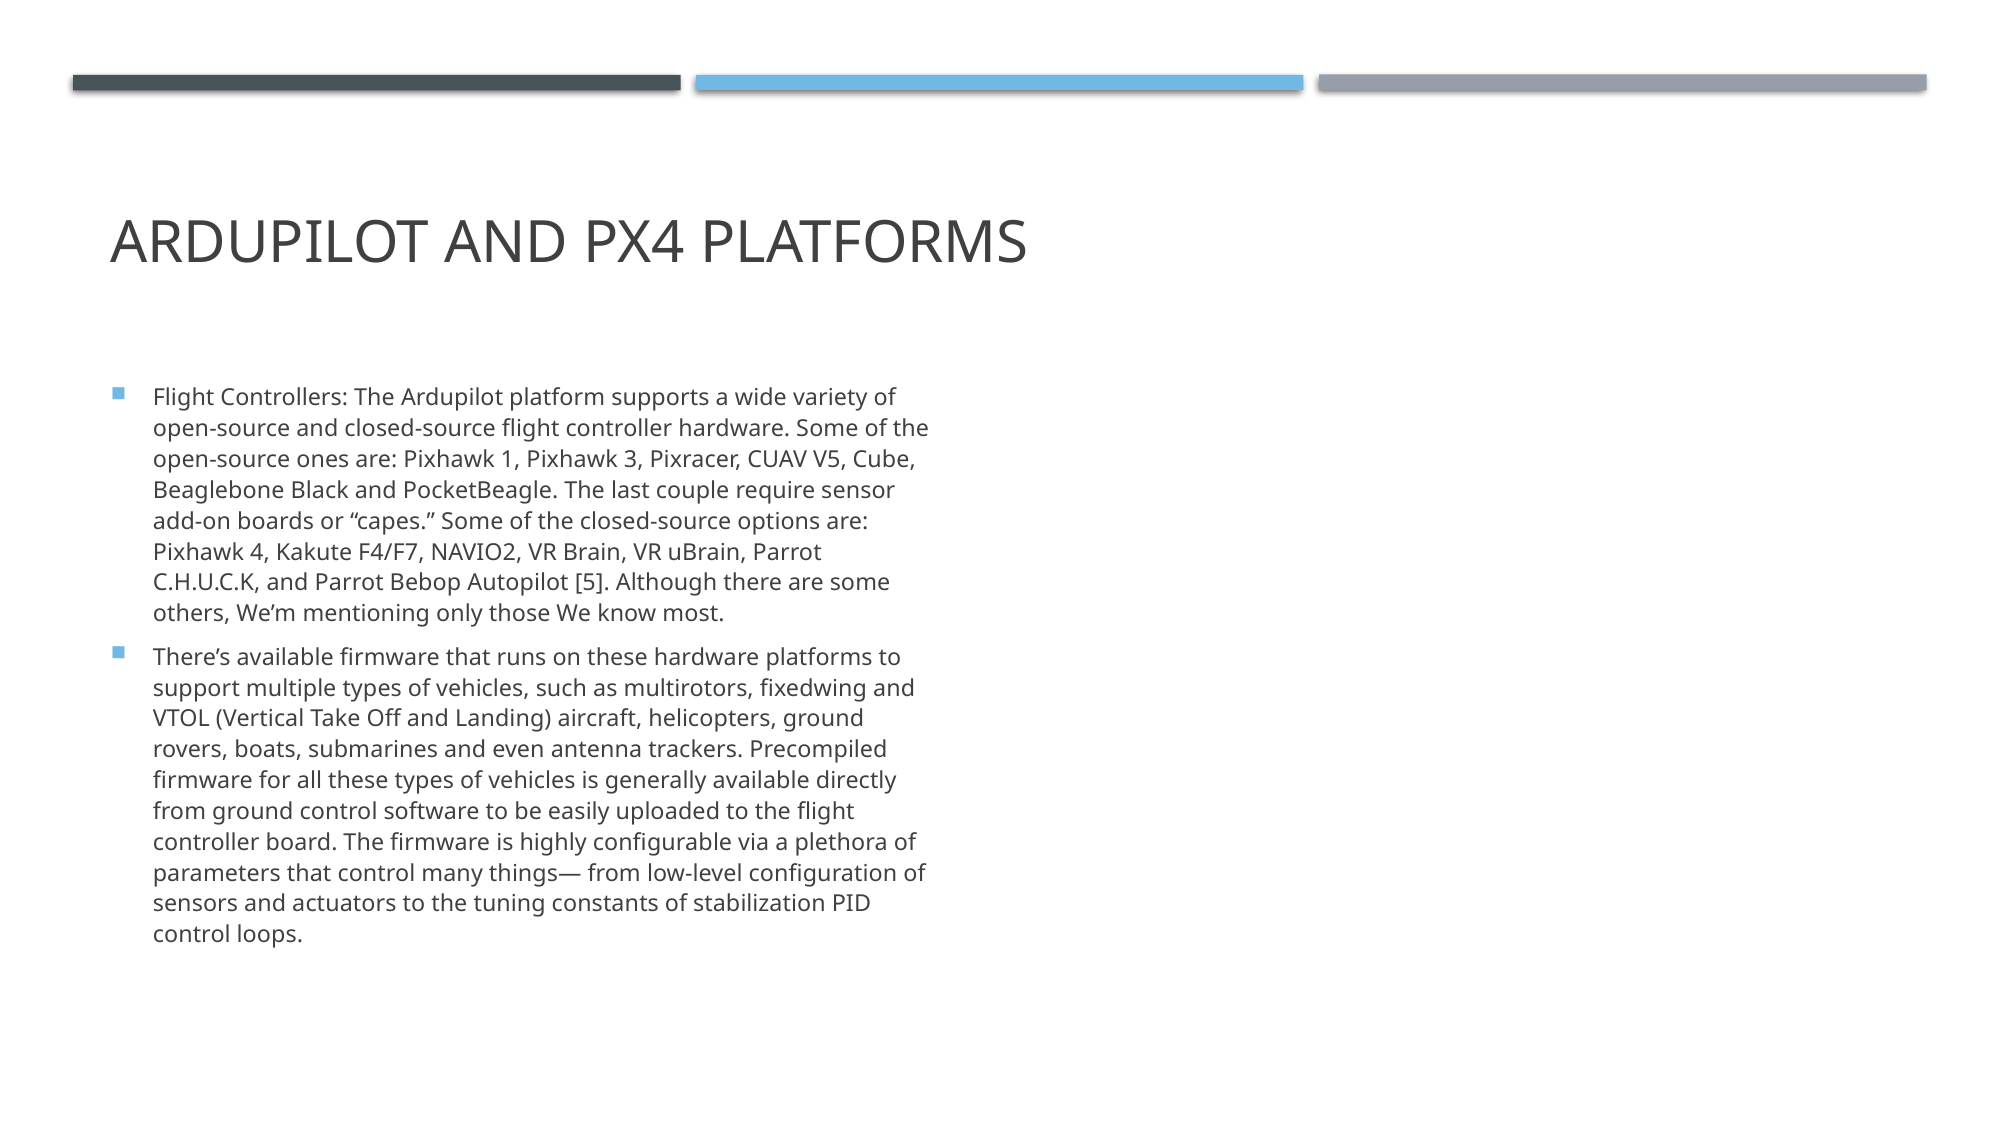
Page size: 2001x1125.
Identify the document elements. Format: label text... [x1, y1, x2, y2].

list Flight Controllers: The Ardupilot platform supports a wide variety of open-source and closed-source flight controller hardware. Some of the open-source ones are: Pixhawk 1, Pixhawk 3, Pixracer, CUAV V5, Cube, Beaglebone Black and PocketBeagle. The last couple require sensor add-on boards or “capes.” Some of the closed-source options are: Pixhawk 4, Kakute F4/F7, NAVIO2, VR Brain, VR uBrain, Parrot C.H.U.C.K, and Parrot Bebop Autopilot [5]. Although there are some others, We’m mentioning only those We know most. There’s available firmware that runs on these hardware platforms to support multiple types of vehicles, such as multirotors, fixedwing and VTOL (Vertical Take Off and Landing) aircraft, helicopters, ground rovers, boats, submarines and even antenna trackers. Precompiled firmware for all these types of vehicles is generally available directly from ground control software to be easily uploaded to the flight controller board. The firmware is highly configurable via a plethora of parameters that control many things— from low-level configuration of sensors and actuators to the tuning constants of stabilization PID control loops. [95, 365, 948, 962]
title ARDUPILOT AND PX4 PLATFORMS [95, 119, 1905, 282]
